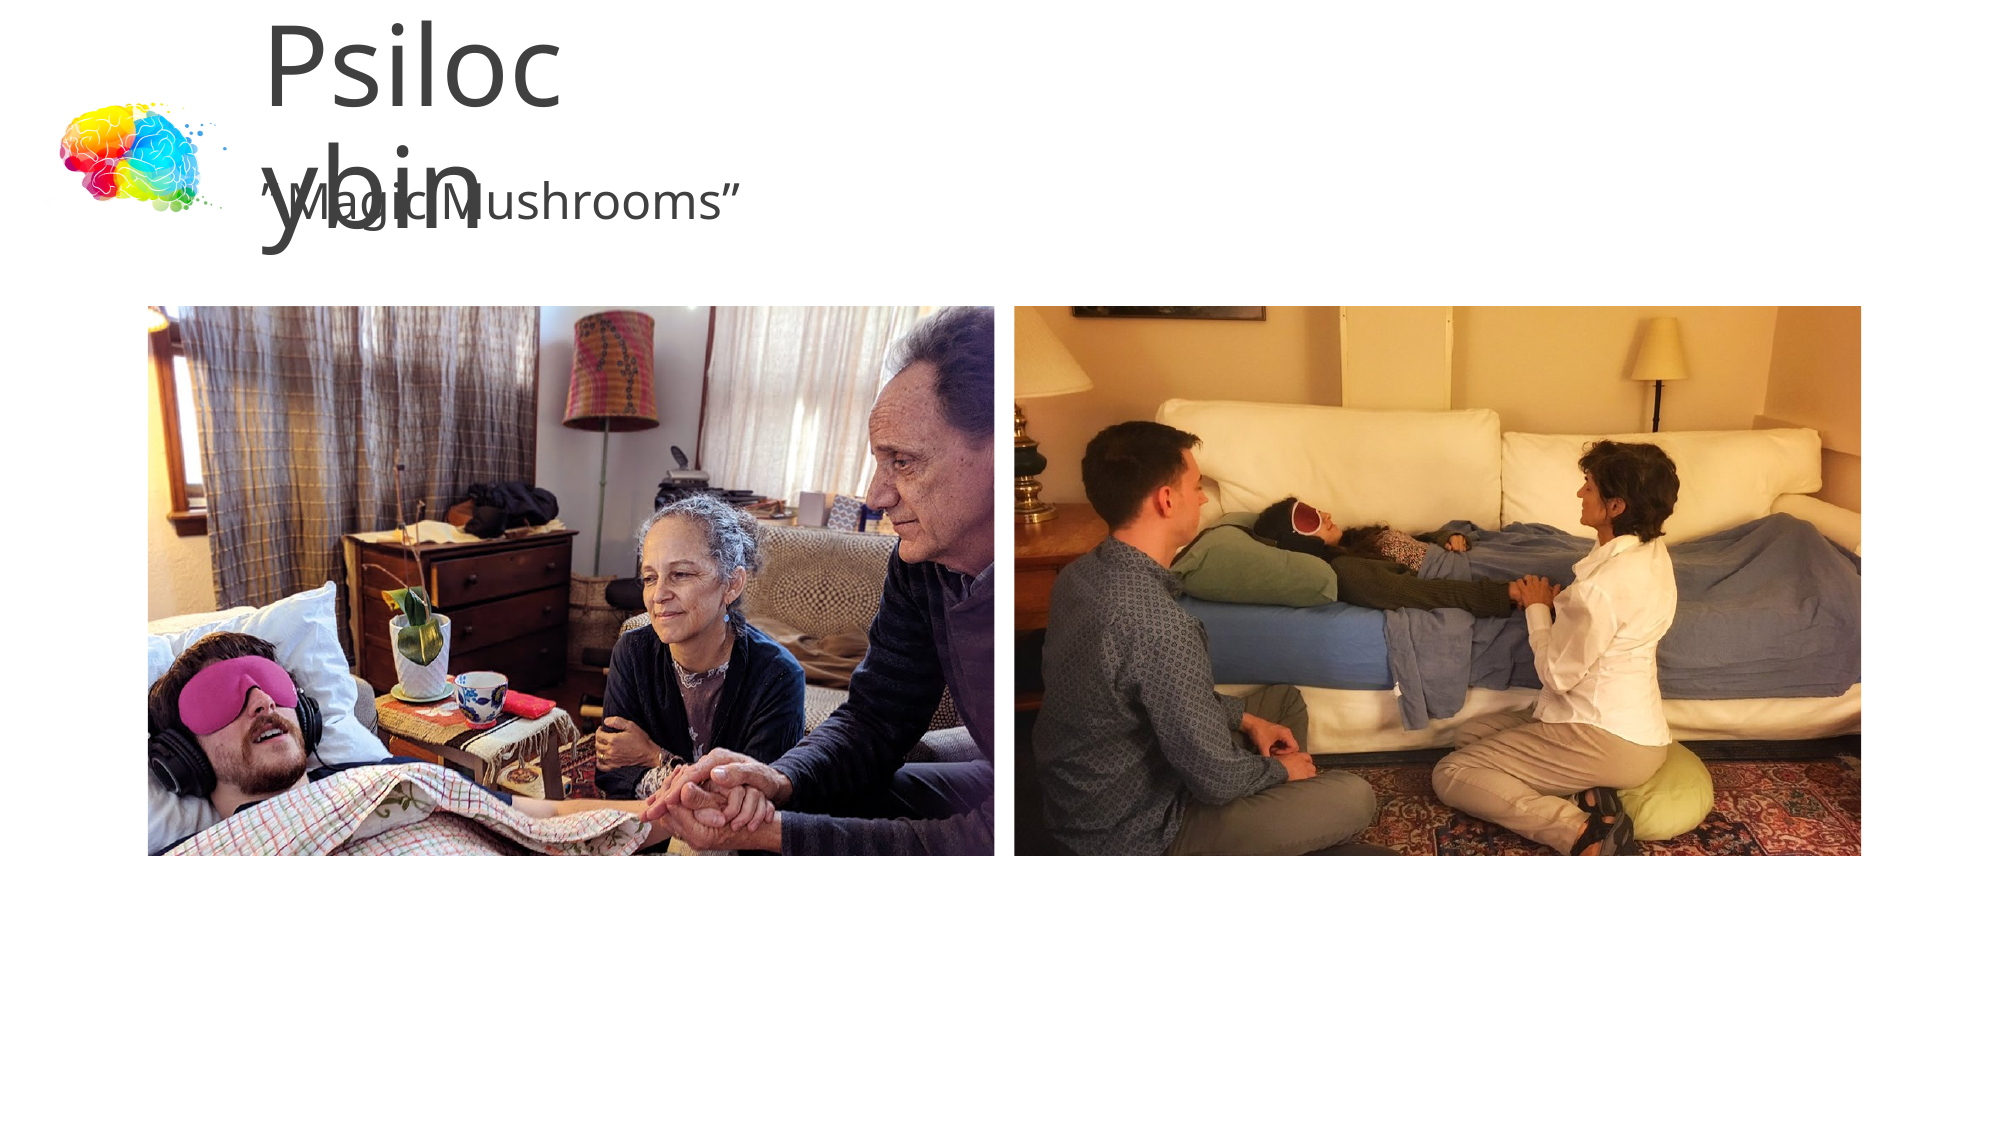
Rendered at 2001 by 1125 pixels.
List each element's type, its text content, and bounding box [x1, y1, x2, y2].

text_box Psilocybin [246, 59, 616, 131]
picture [0, 49, 247, 287]
text_box ” Magic Mushrooms” [246, 131, 911, 276]
picture [1014, 306, 1862, 857]
picture [147, 306, 995, 857]
